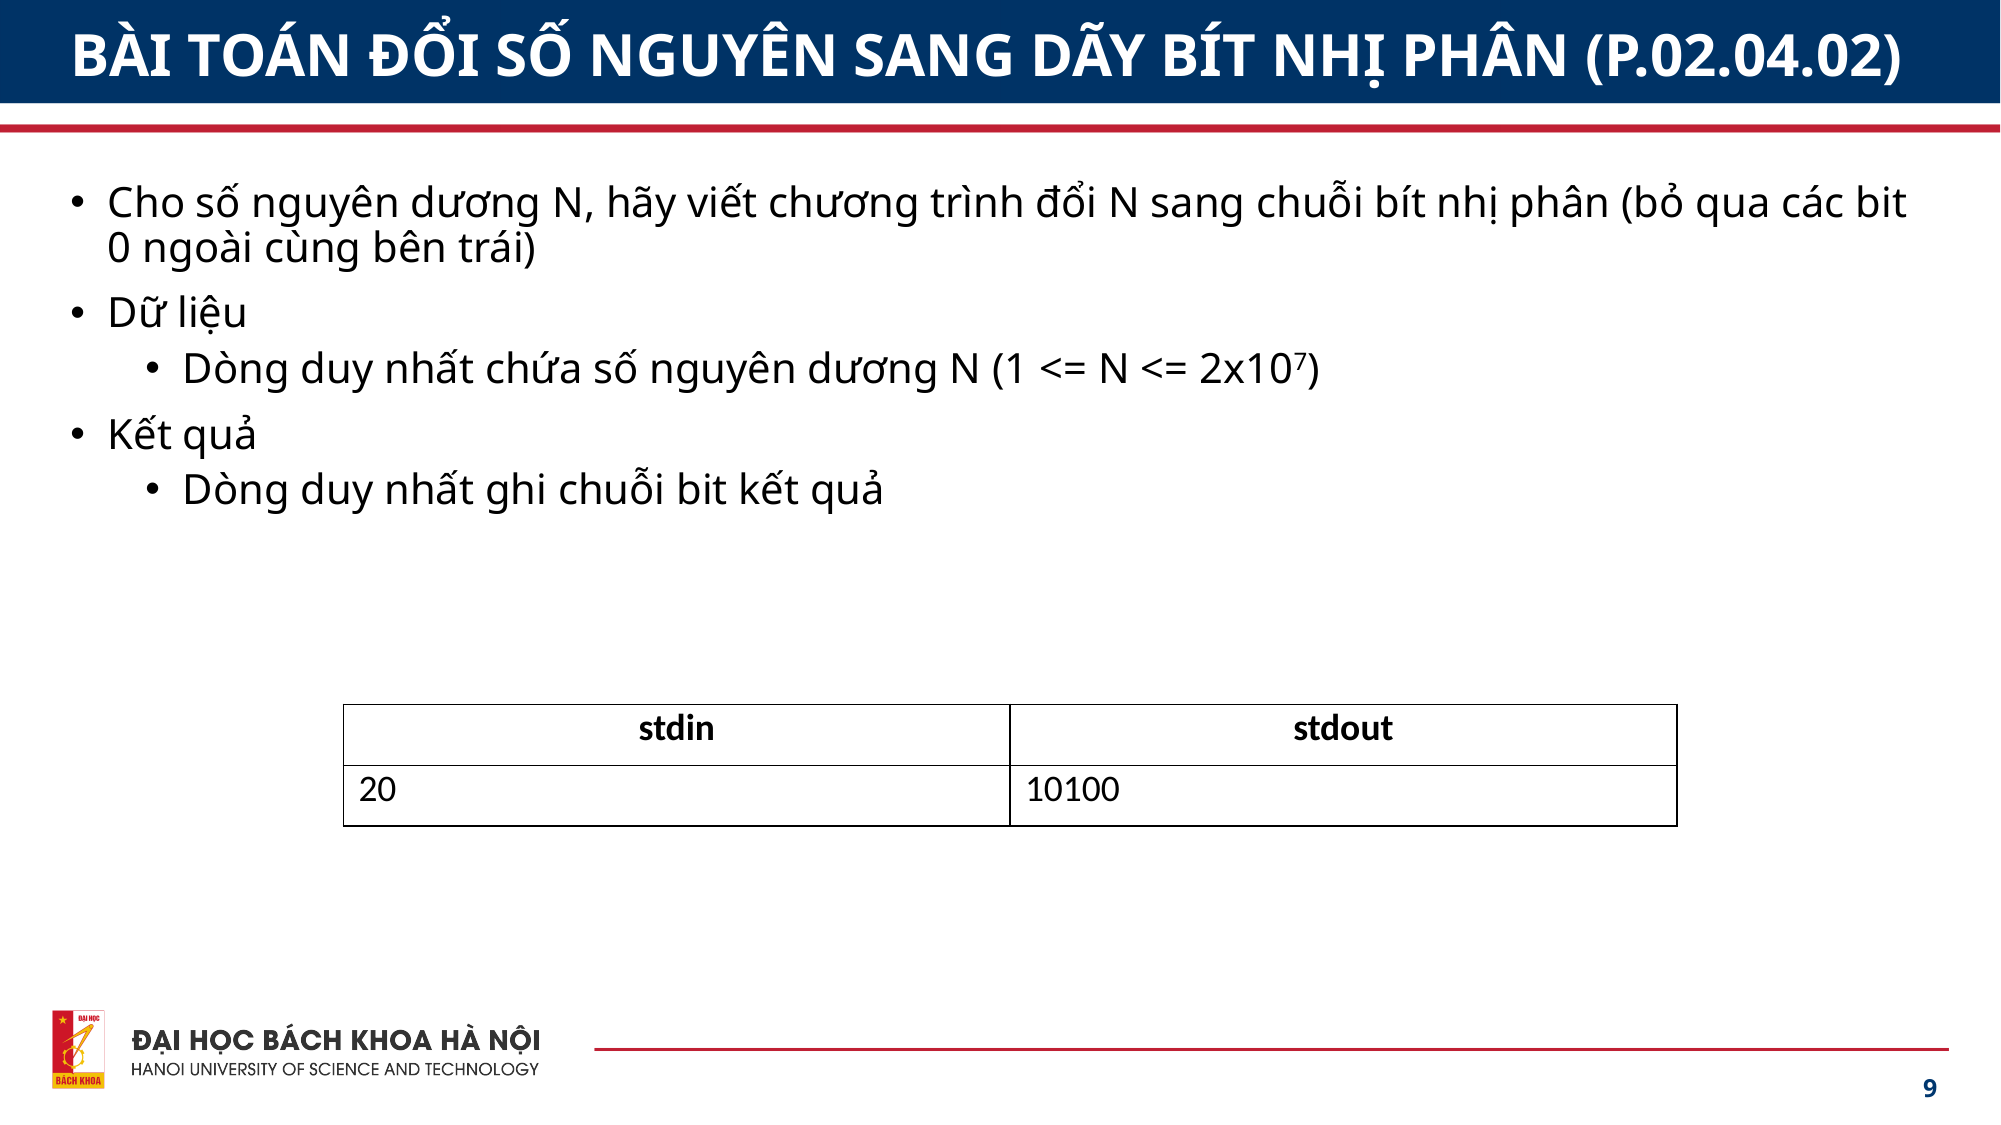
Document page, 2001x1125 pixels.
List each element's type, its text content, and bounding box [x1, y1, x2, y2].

table_cell 10100 [1011, 766, 1676, 825]
table_header stdout [1011, 705, 1676, 765]
table_cell 20 [344, 766, 1009, 825]
slide_number 9 [1502, 1065, 1953, 1125]
picture [0, 0, 2001, 1125]
title BÀI TOÁN ĐỔI SỐ NGUYÊN SANG DÃY BÍT NHỊ PHÂN (P.02.04.02) [55, 18, 1945, 90]
table_header stdin [344, 705, 1009, 765]
list Cho số nguyên dương N, hãy viết chương trình đổi N sang chuỗi bít nhị phân (bỏ qua các bit 0 ngoài cùng bên trái) Dữ liệu Dòng duy nhất chứa số nguyên dương N (1 <= N <= 2x107) Kết quả Dòng duy nhất ghi chuỗi bit kết quả [55, 173, 1945, 979]
